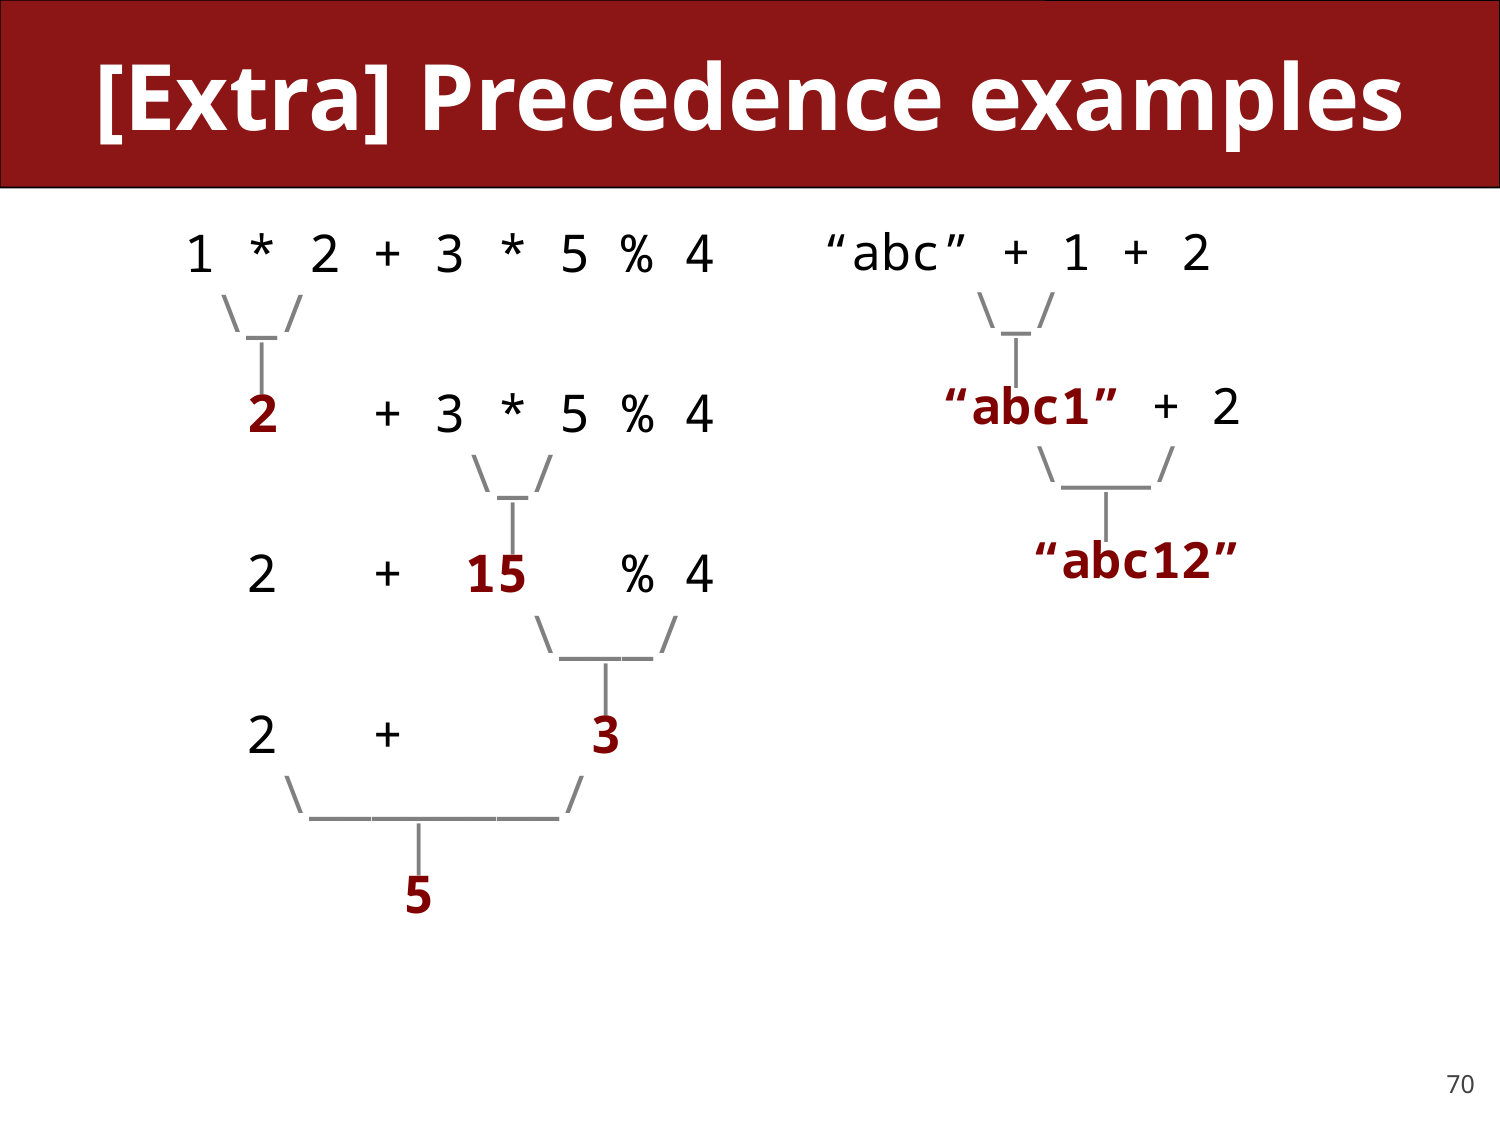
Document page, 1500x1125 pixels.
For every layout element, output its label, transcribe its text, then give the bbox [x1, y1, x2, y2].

text_box “abc” + 1 + 2 \_/ | “abc1” + 2 \___/ | “abc12” [750, 224, 1463, 938]
text_box 1 * 2 + 3 * 5 % 4 \_/ | 2 + 3 * 5 % 4 \_/ | 2 + 15 % 4 \___/ | 2 + 3 \________/ | 5 [125, 224, 750, 938]
title [Extra] Precedence examples [0, 0, 1500, 188]
